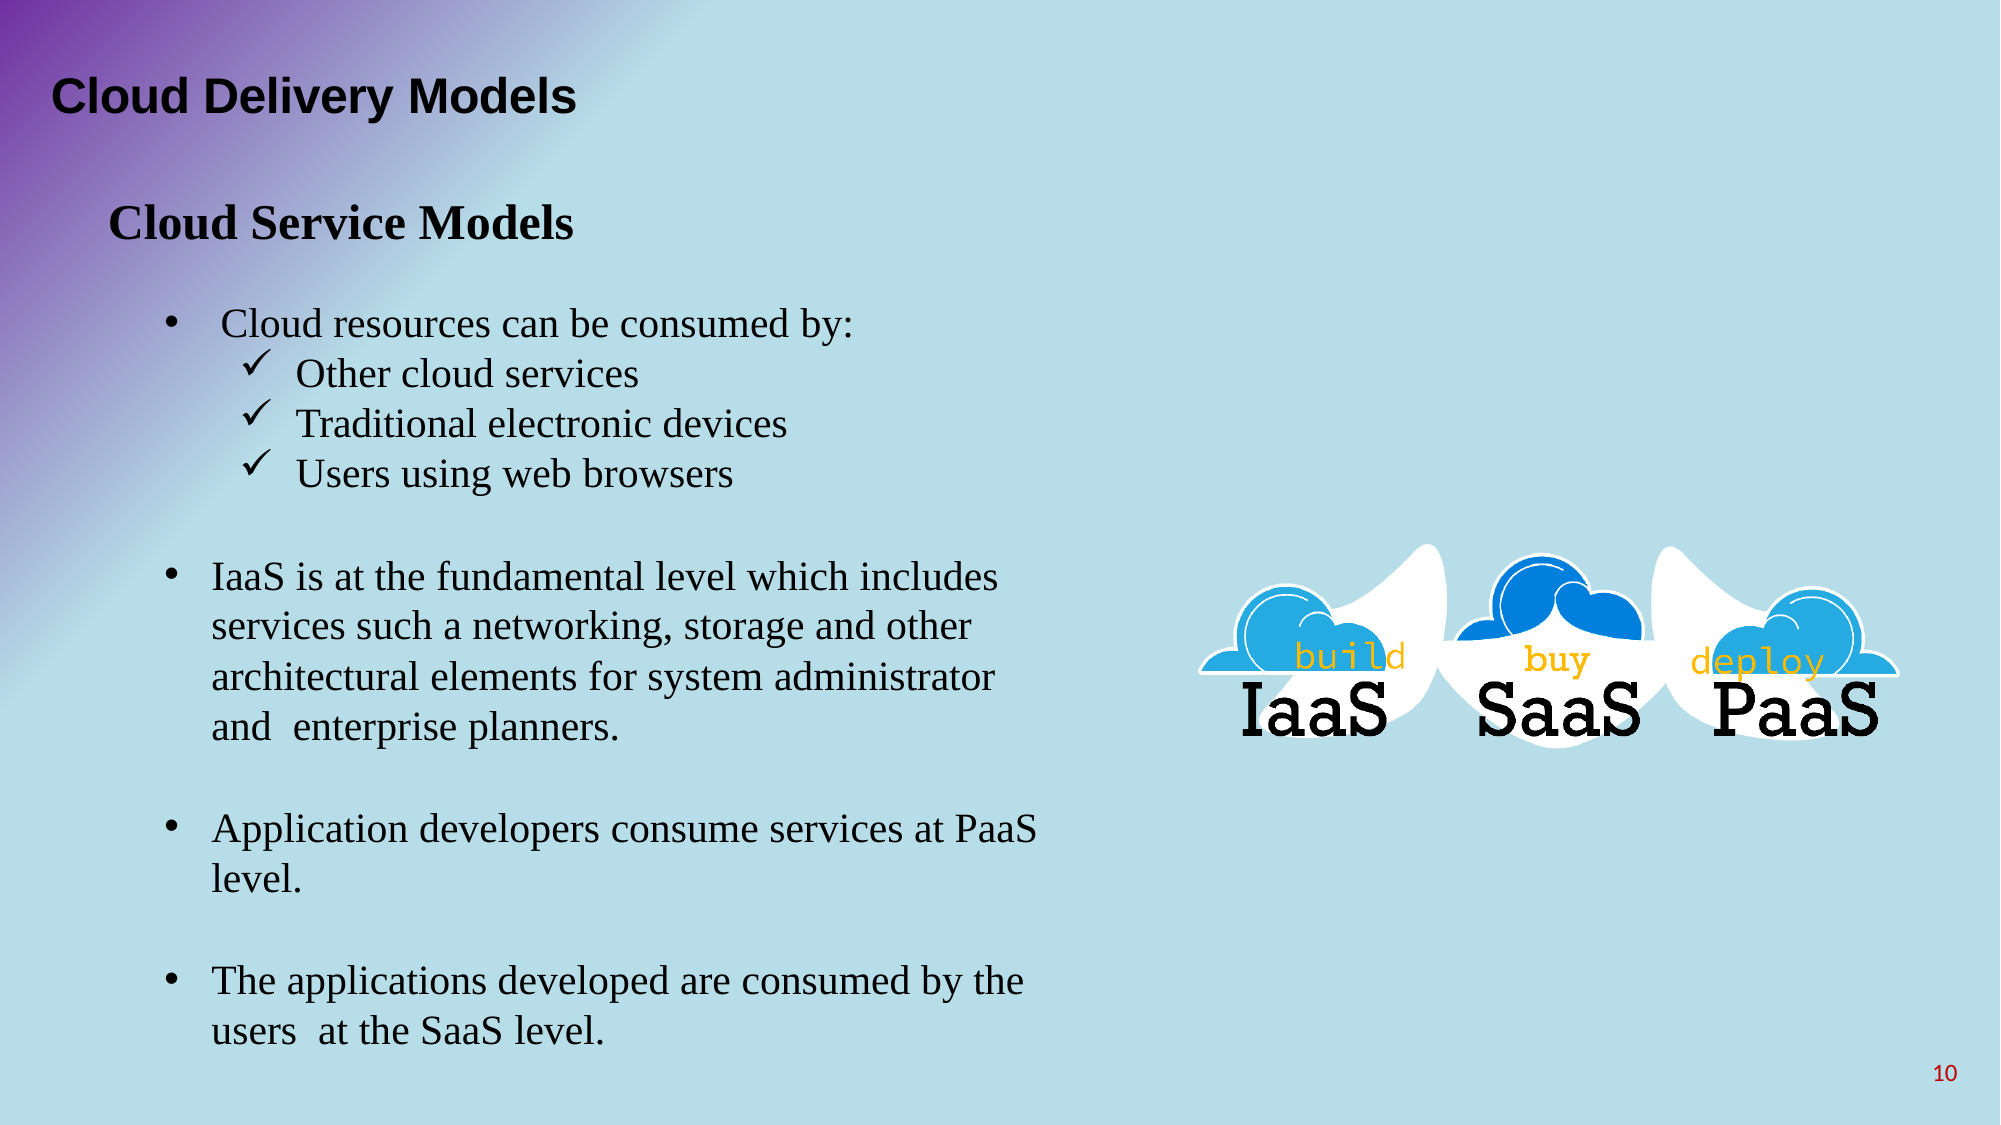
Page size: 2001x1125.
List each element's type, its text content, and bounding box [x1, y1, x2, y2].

slide_number 10 [1925, 1060, 1964, 1125]
text_box [1197, 518, 1902, 767]
text_box Cloud Service Models Cloud resources can be consumed by: Other cloud services Traditional electronic devices Users using web browsers IaaS is at the fundamental level which includes services such a networking, storage and other architectural elements for system administrator and enterprise planners. Application developers consume services at PaaS level. The applications developed are consumed by the users at the SaaS level. [105, 187, 1139, 1053]
title Cloud Delivery Models [48, 61, 581, 251]
